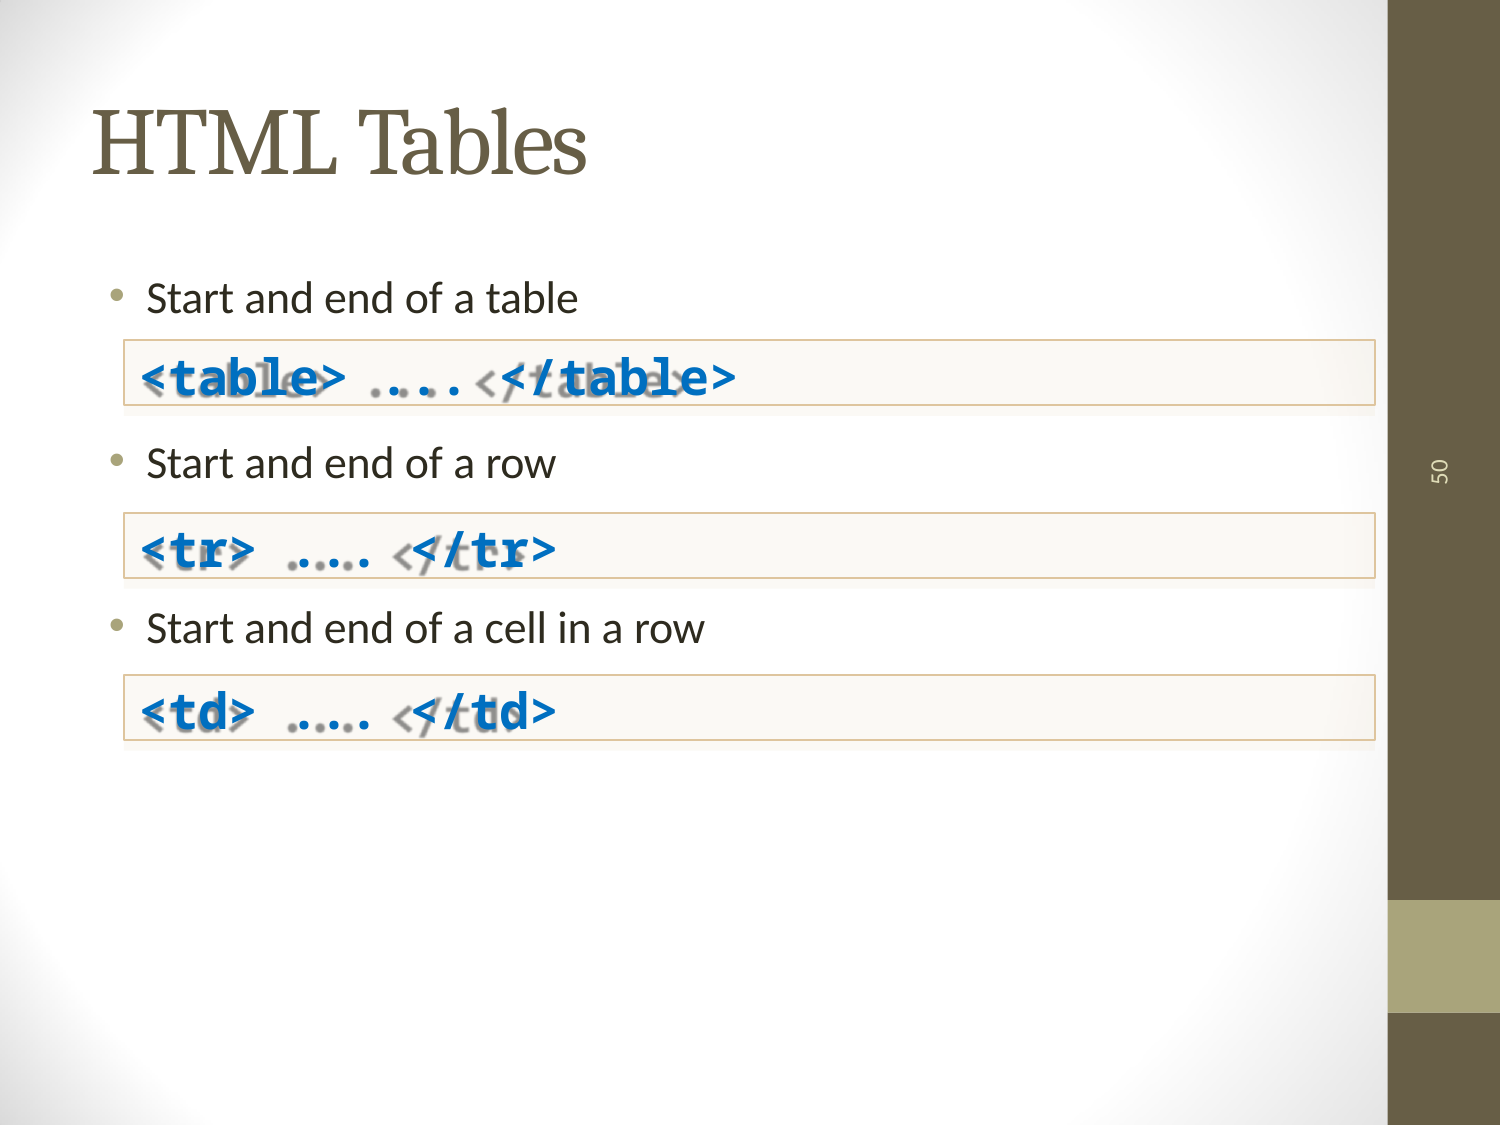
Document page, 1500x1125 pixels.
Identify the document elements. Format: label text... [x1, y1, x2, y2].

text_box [107, 331, 1376, 444]
text_box Start and end of a cell in a row [106, 622, 713, 653]
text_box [107, 665, 1376, 779]
picture [0, 0, 1387, 1125]
text_box 50 [1426, 457, 1456, 488]
text_box Start and end of a table [106, 265, 585, 323]
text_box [107, 504, 1376, 617]
text_box Start and end of a row [106, 450, 563, 488]
title HTML Tables [87, 76, 747, 267]
